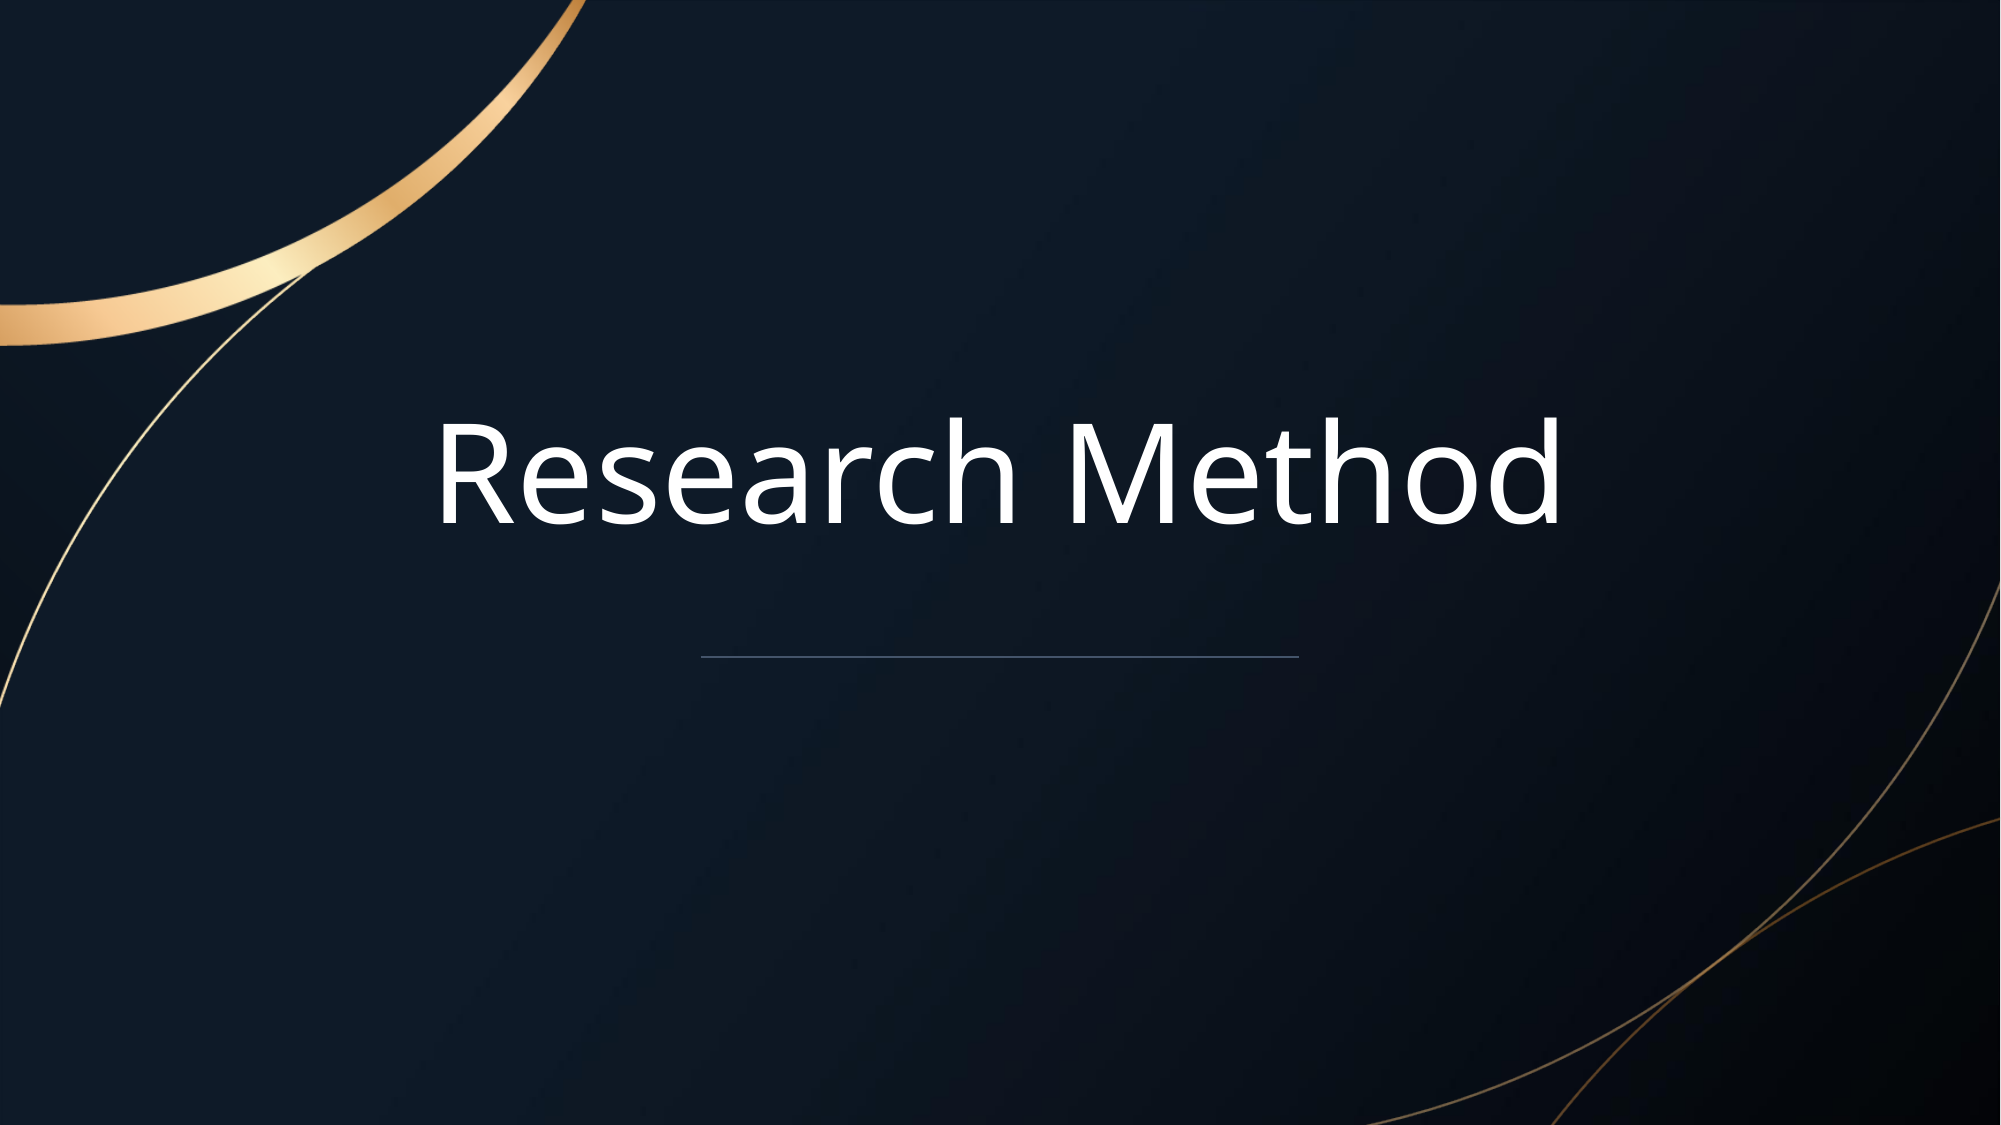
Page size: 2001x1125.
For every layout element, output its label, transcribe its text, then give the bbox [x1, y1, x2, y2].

picture [0, 0, 2001, 1125]
title Research Method [27, 361, 1972, 575]
